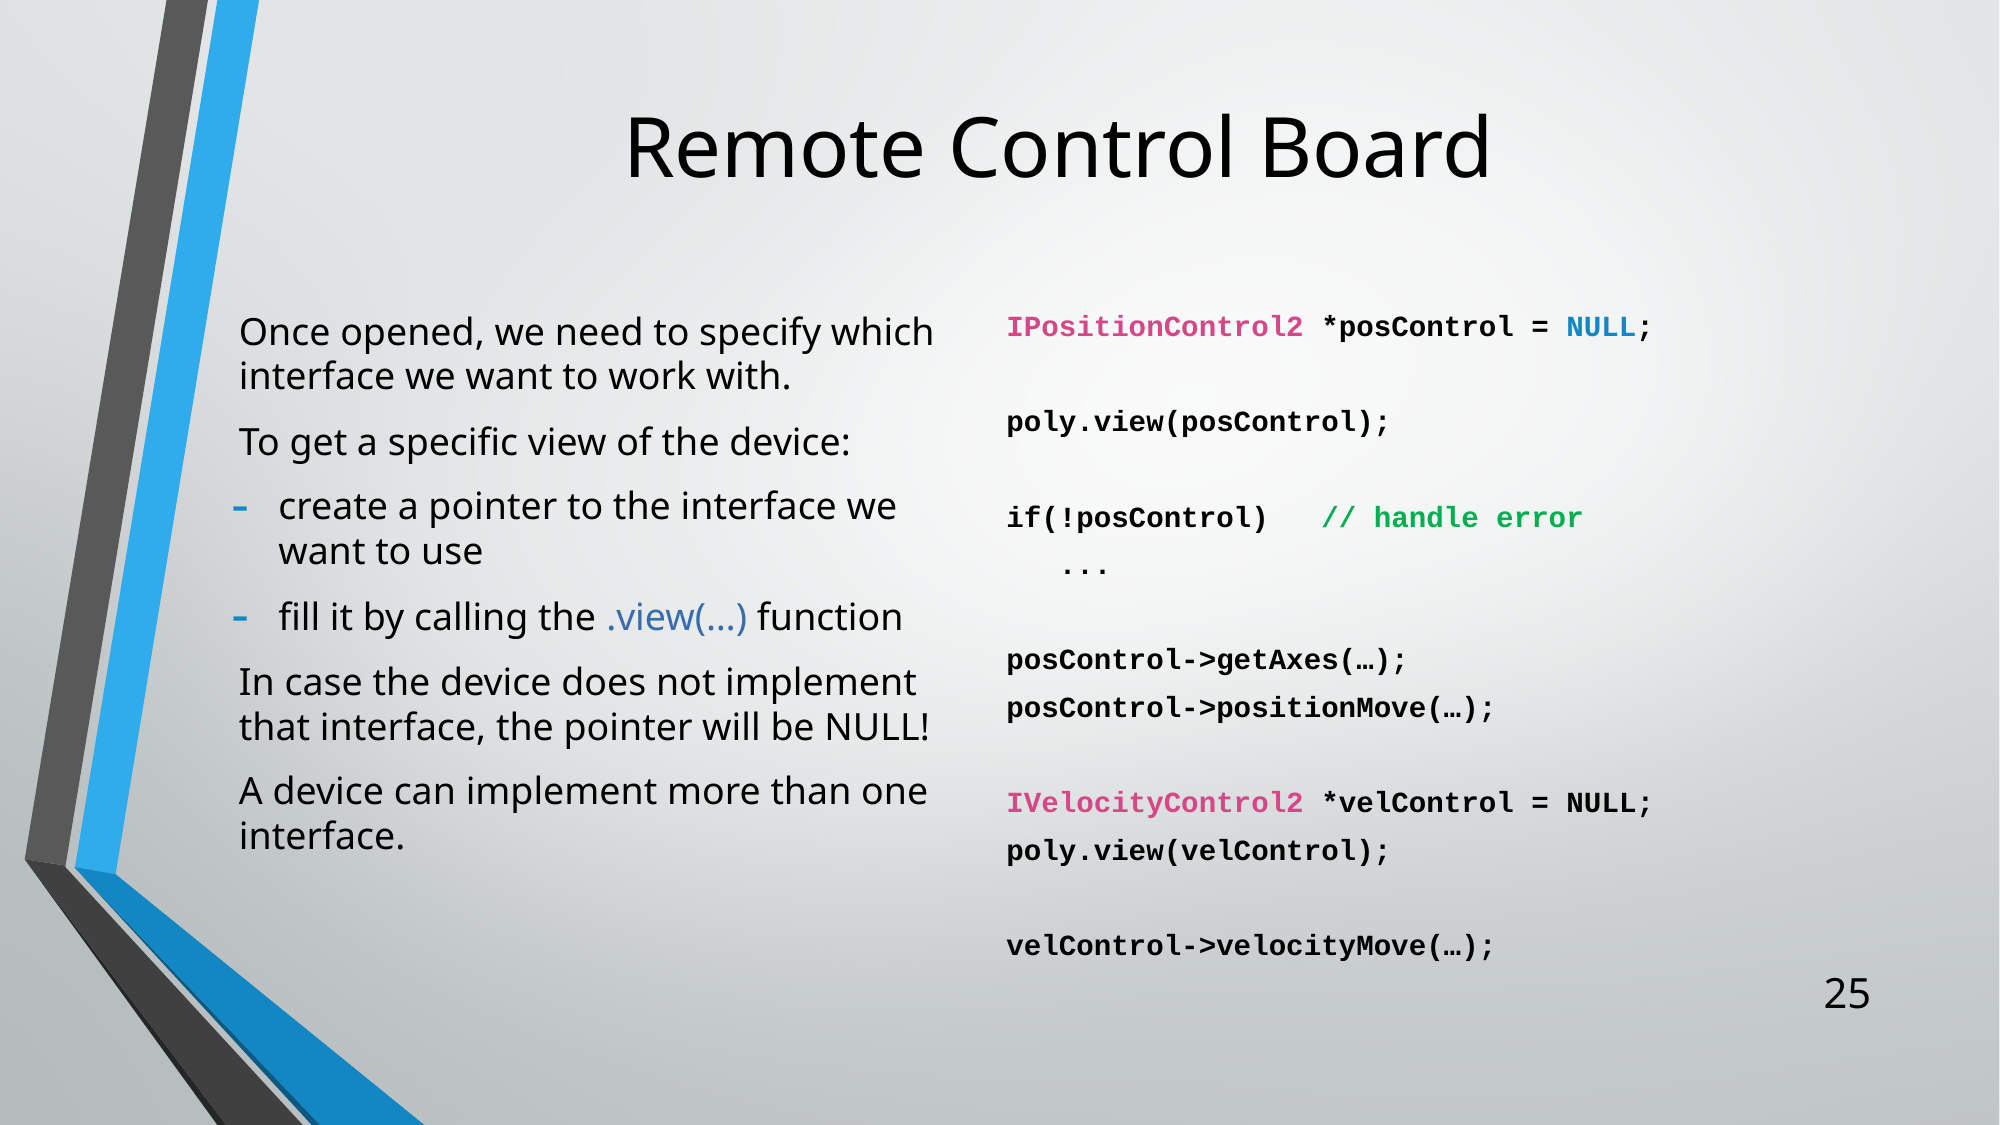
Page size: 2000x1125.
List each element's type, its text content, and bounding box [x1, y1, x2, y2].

slide_number 25 [1796, 965, 1887, 1025]
list Once opened, we need to specify which interface we want to work with. To get a specific view of the device: create a pointer to the interface we want to use fill it by calling the .view(…) function In case the device does not implement that interface, the pointer will be NULL! A device can implement more than one interface. [216, 299, 983, 988]
text_box Remote Control Board [237, 0, 1881, 288]
list IPositionControl2 *posControl = NULL; poly.view(posControl); if(!posControl) // handle error ... posControl->getAxes(…); posControl->positionMove(…); IVelocityControl2 *velControl = NULL; poly.view(velControl); velControl->velocityMove(…); [983, 299, 1863, 988]
